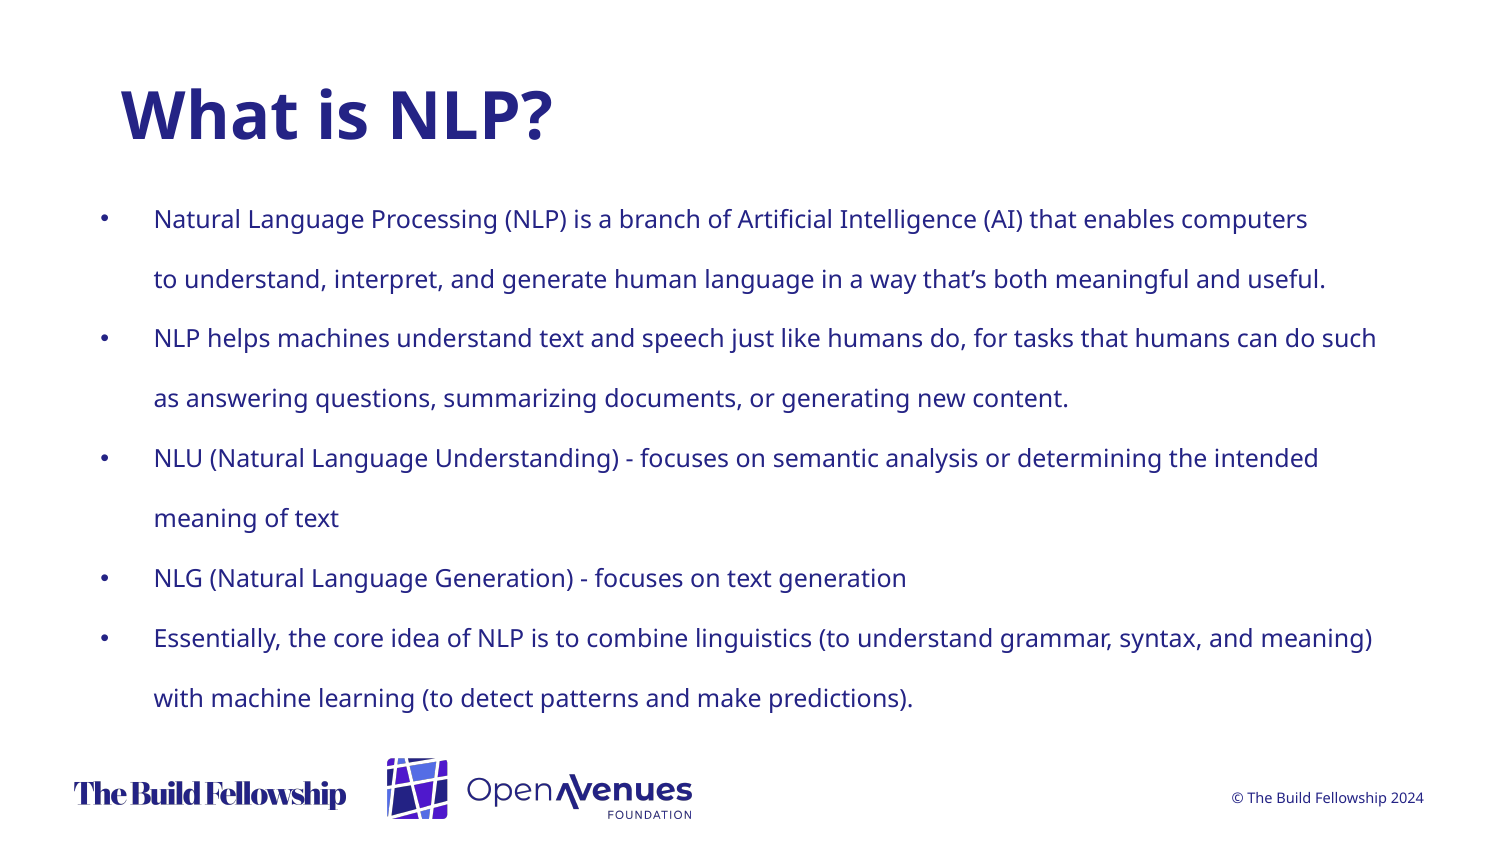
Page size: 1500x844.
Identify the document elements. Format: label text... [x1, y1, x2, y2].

title What is NLP? [121, 72, 1285, 173]
list Natural Language Processing (NLP) is a branch of Artificial Intelligence (AI) that enables computers to understand, interpret, and generate human language in a way that’s both meaningful and useful. NLP helps machines understand text and speech just like humans do, for tasks that humans can do such as answering questions, summarizing documents, or generating new content. NLU (Natural Language Understanding) - focuses on semantic analysis or determining the intended meaning of text NLG (Natural Language Generation) - focuses on text generation Essentially, the core idea of NLP is to combine linguistics (to understand grammar, syntax, and meaning) with machine learning (to detect patterns and make predictions). [78, 173, 1400, 747]
picture [74, 781, 346, 810]
picture [387, 758, 692, 820]
